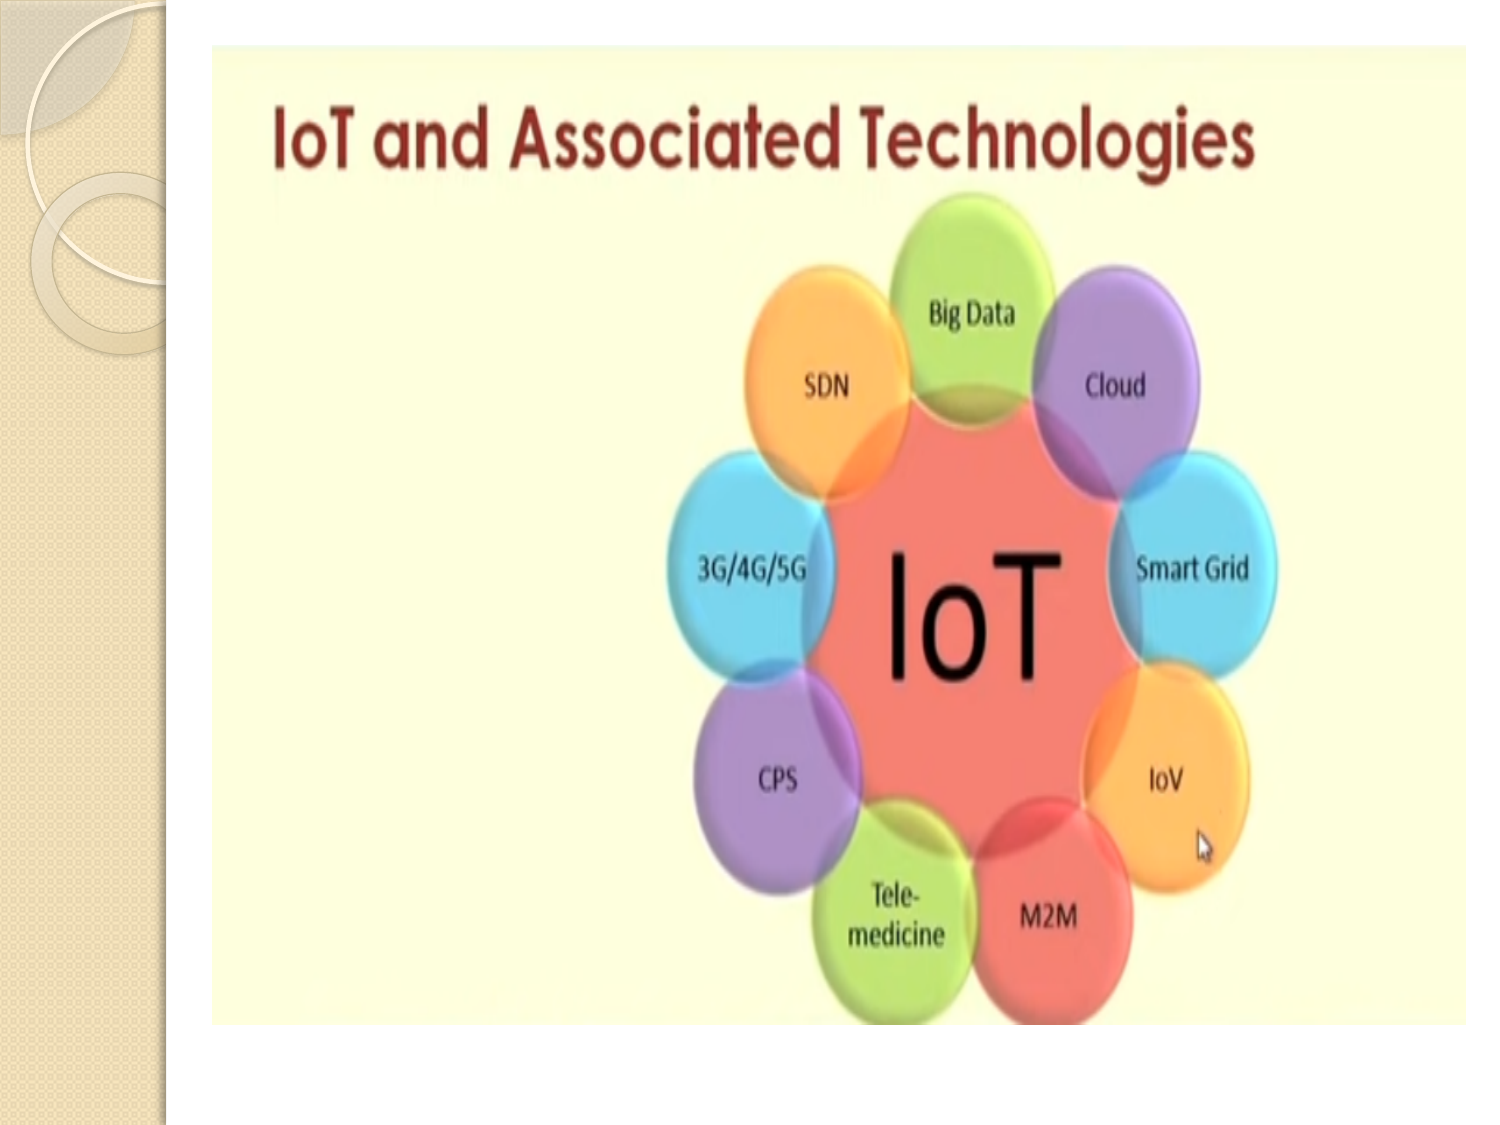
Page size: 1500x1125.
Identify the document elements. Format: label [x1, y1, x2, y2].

picture [212, 44, 1466, 1026]
